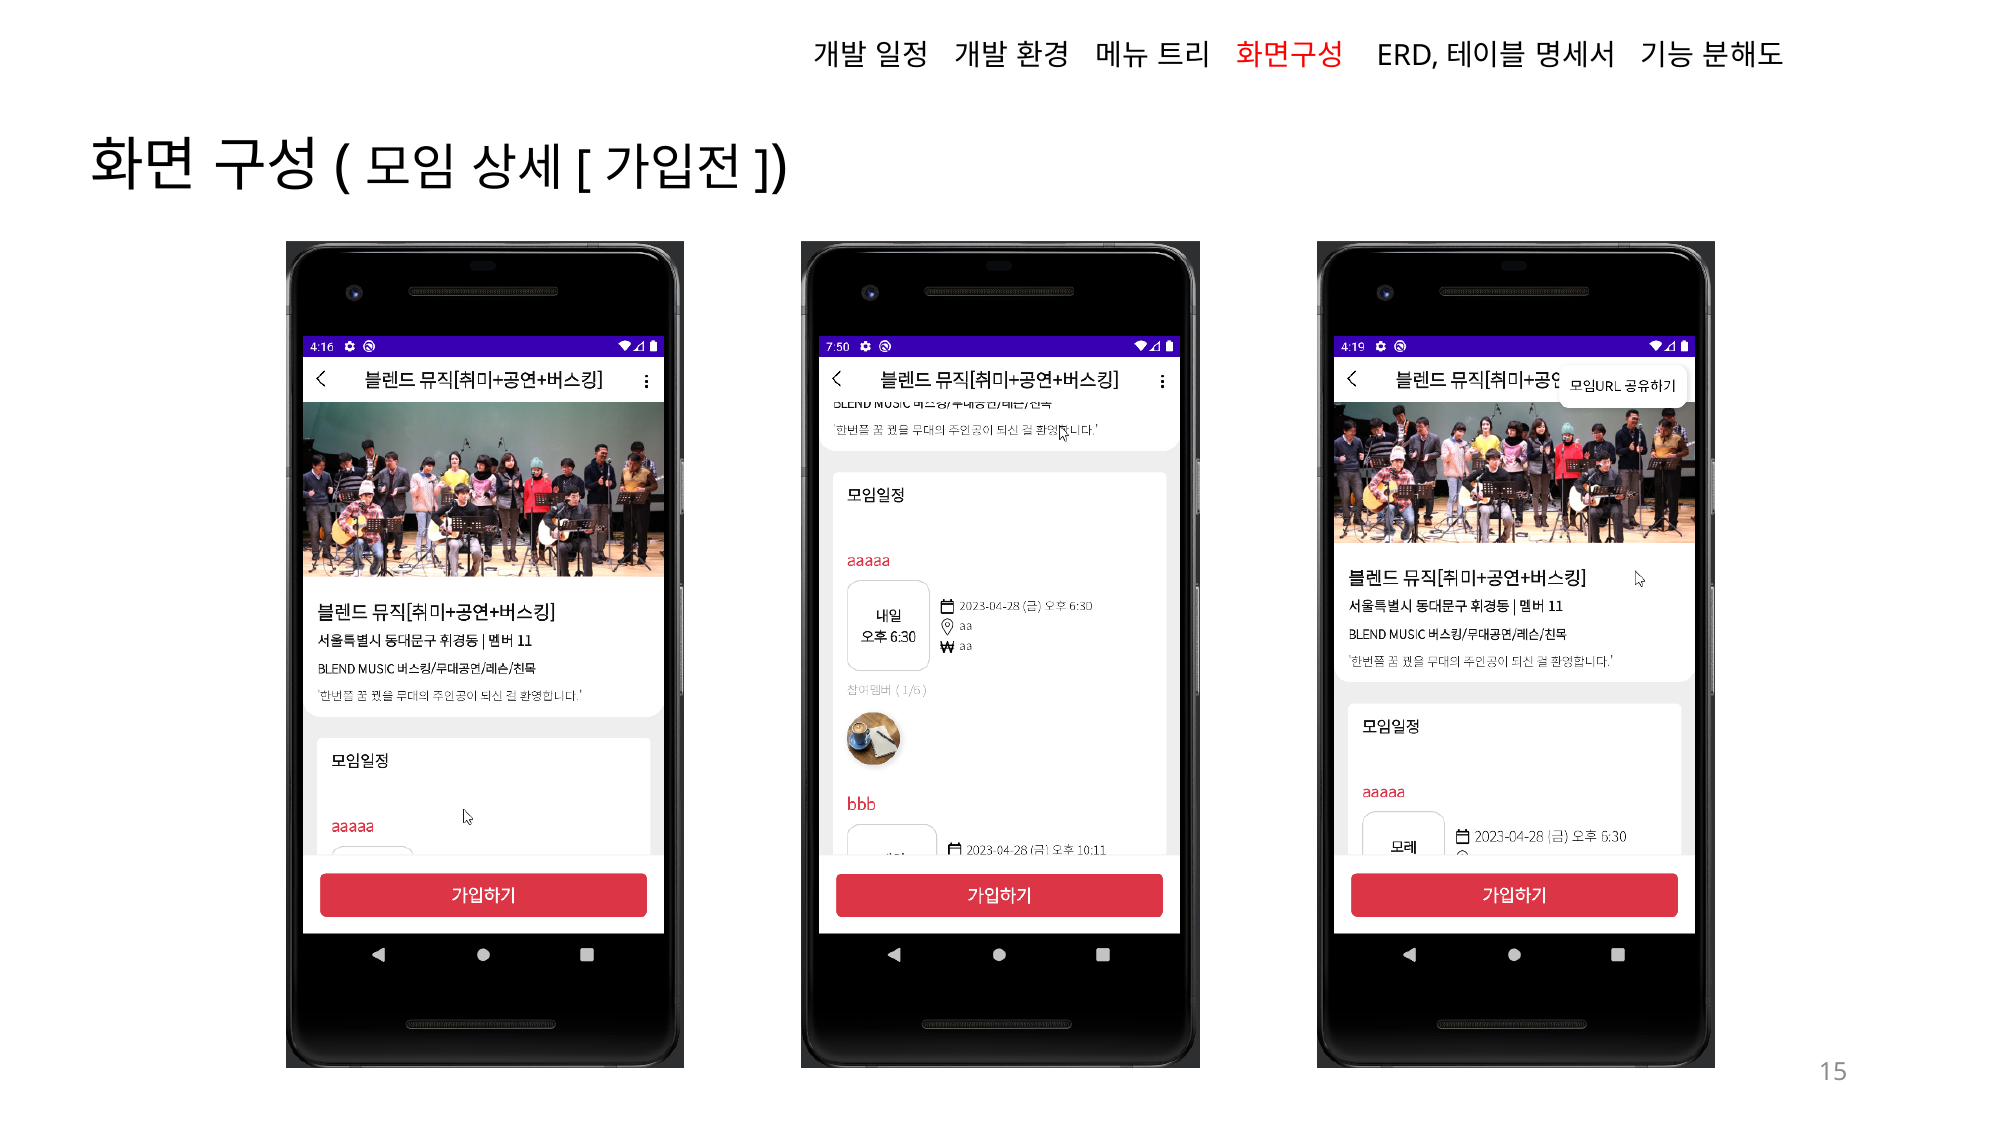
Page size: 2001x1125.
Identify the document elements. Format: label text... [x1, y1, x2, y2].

picture [801, 241, 1200, 1068]
picture [1317, 241, 1715, 1068]
slide_number 15 [1412, 1042, 1863, 1103]
picture [286, 241, 684, 1068]
text_box 개발 일정 개발 환경 메뉴 트리 화면구성 ERD,테이블 명세서 기능 분해도 [799, 28, 1918, 79]
list 화면 구성(모임 상세[가입전]) [75, 36, 1957, 1014]
